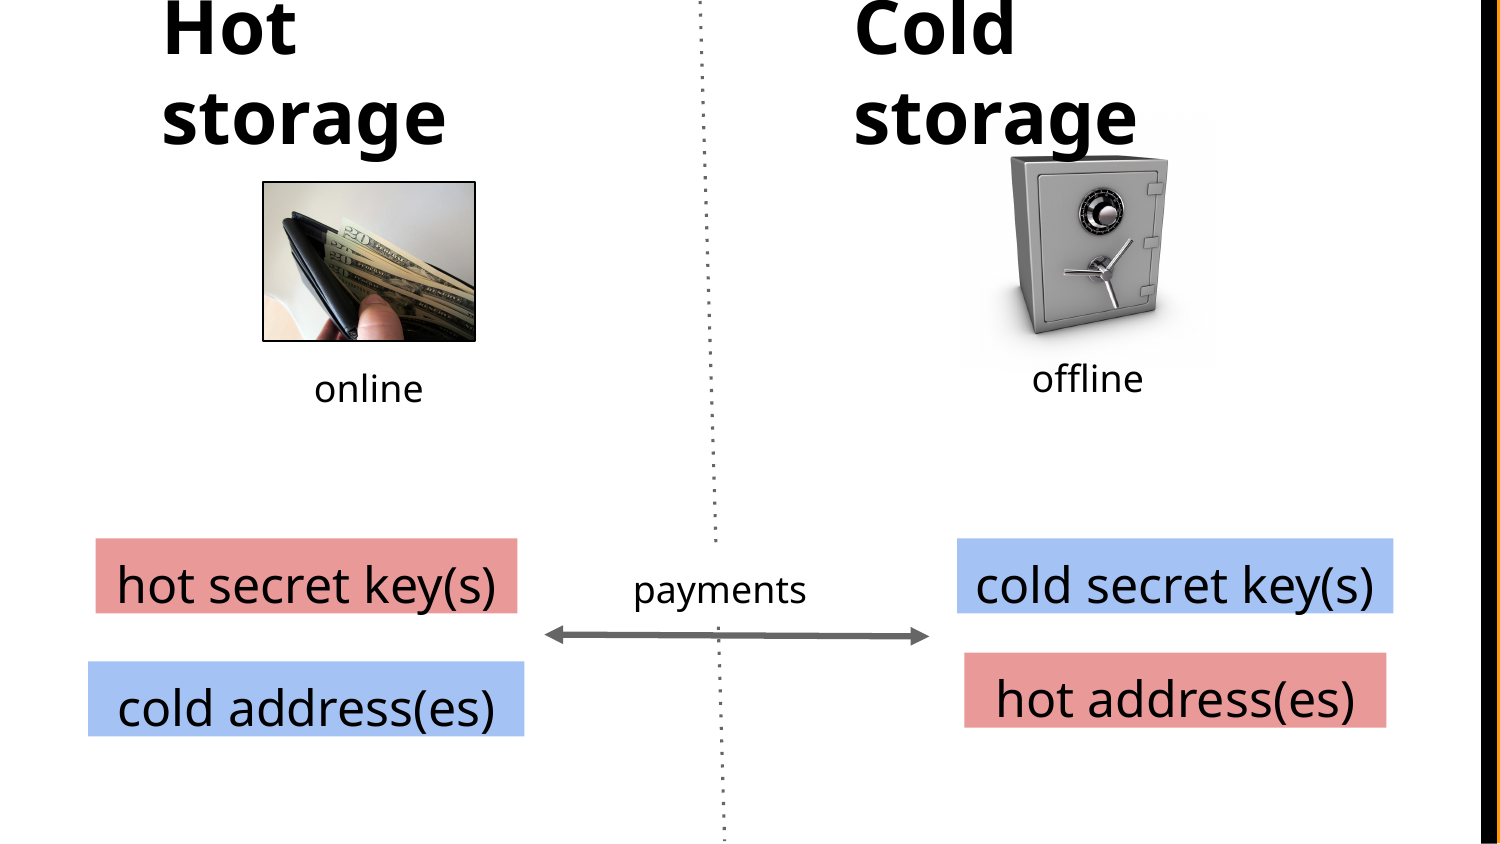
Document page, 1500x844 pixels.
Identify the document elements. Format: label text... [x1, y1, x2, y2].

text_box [699, 0, 725, 633]
text_box hot address(es) [964, 652, 1387, 728]
picture [263, 182, 475, 341]
text_box payments [729, 550, 829, 626]
text_box cold address(es) [88, 661, 525, 737]
title Hot storage [146, 33, 592, 175]
text_box hot secret key(s) [95, 538, 518, 614]
text_box cold secret key(s) [957, 538, 1394, 614]
title Cold storage [838, 33, 1338, 175]
text_box offline [923, 340, 1253, 416]
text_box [699, 646, 725, 842]
picture [959, 113, 1217, 371]
text_box payments [617, 550, 694, 626]
text_box online [179, 349, 559, 425]
